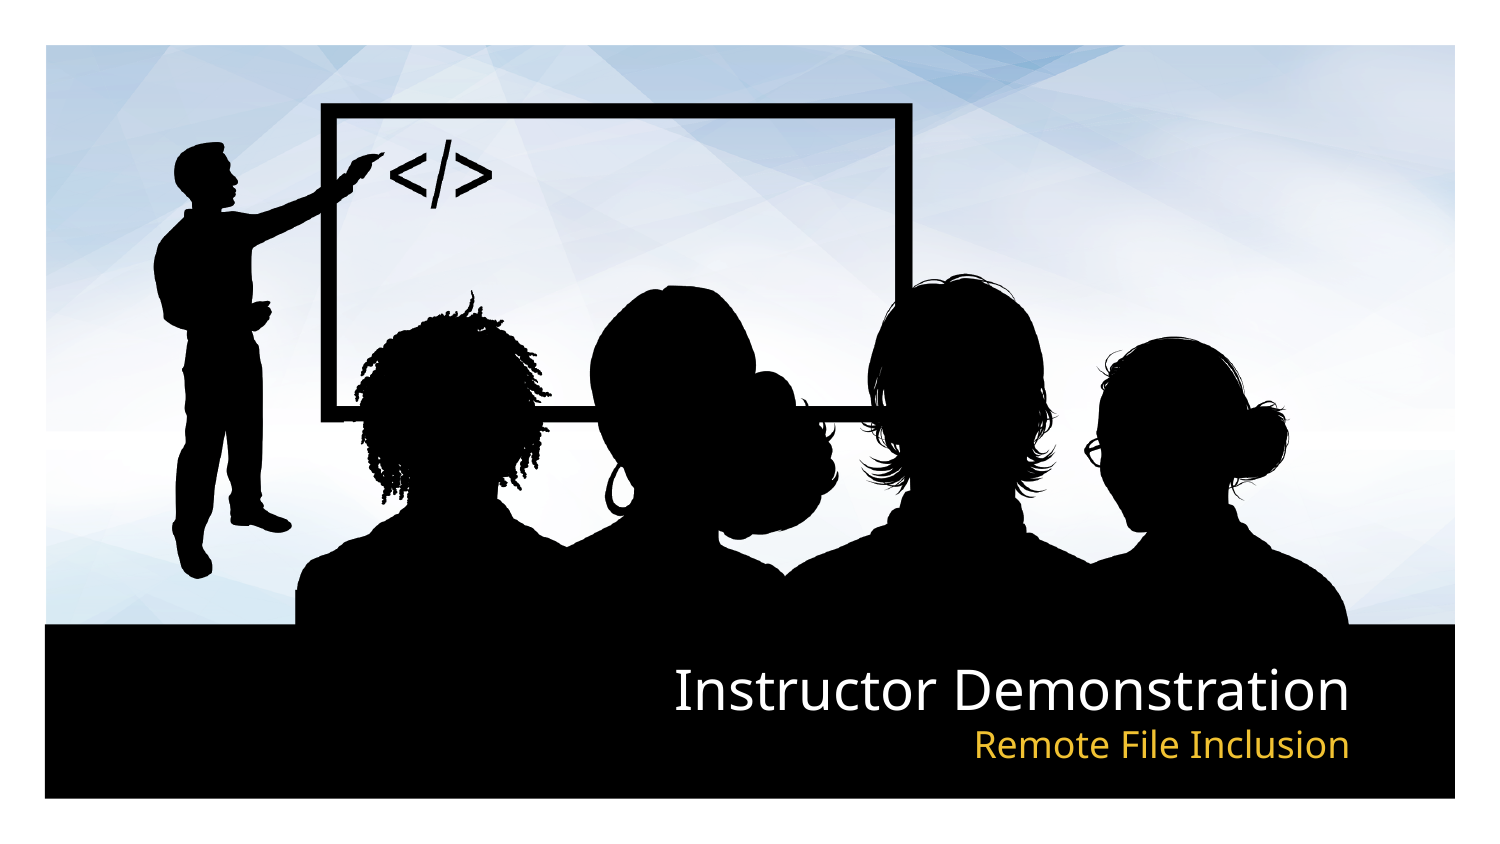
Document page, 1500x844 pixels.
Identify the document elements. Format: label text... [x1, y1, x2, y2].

picture [45, 0, 1468, 630]
title Remote File Inclusion [0, 719, 1500, 799]
